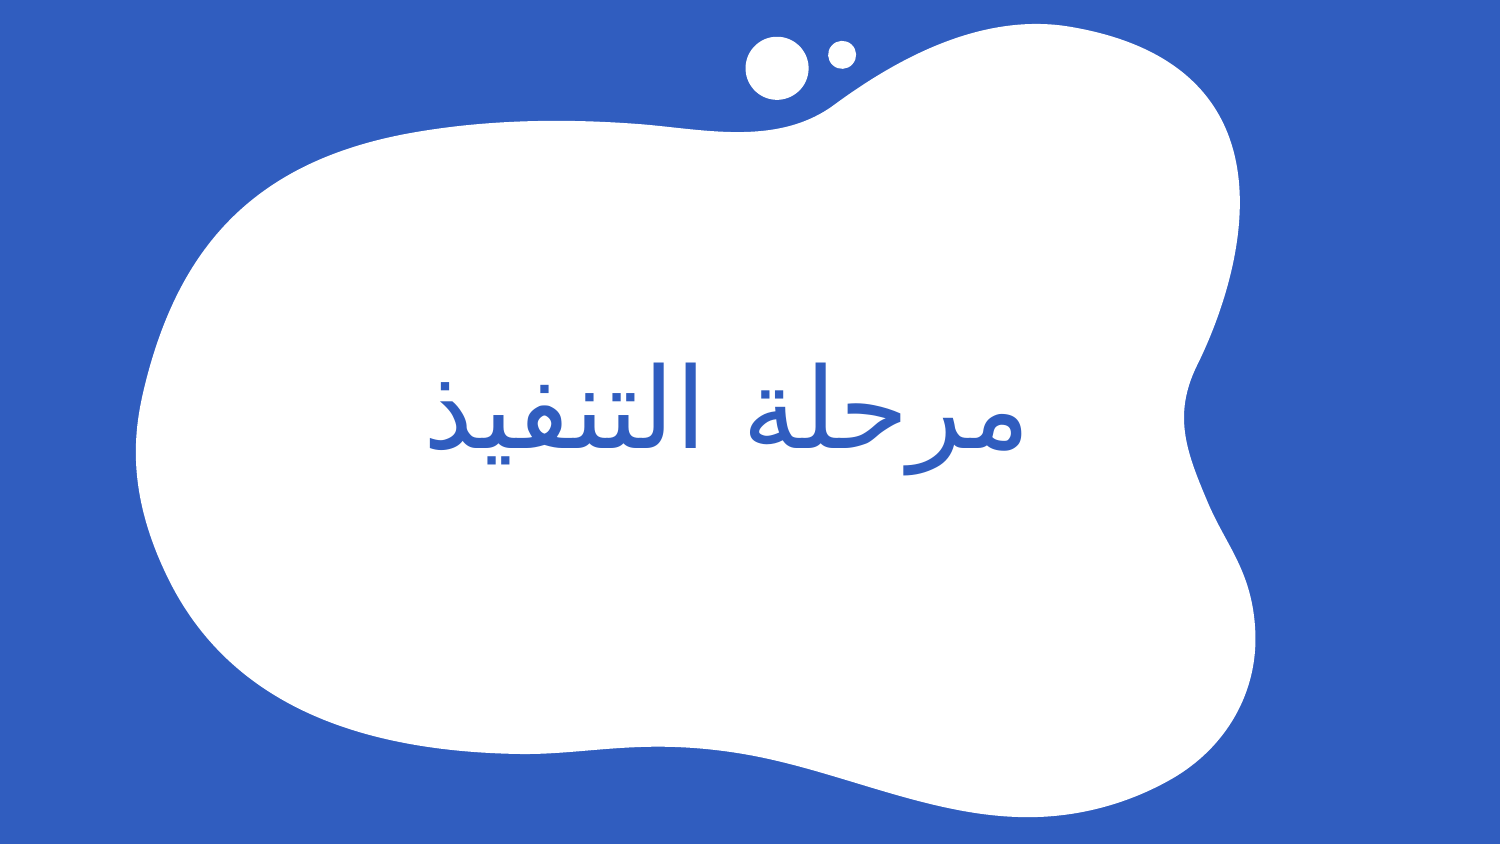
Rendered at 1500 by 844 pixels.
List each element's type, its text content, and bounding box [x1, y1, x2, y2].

title مرحلة التنفيذ [373, 320, 1082, 484]
